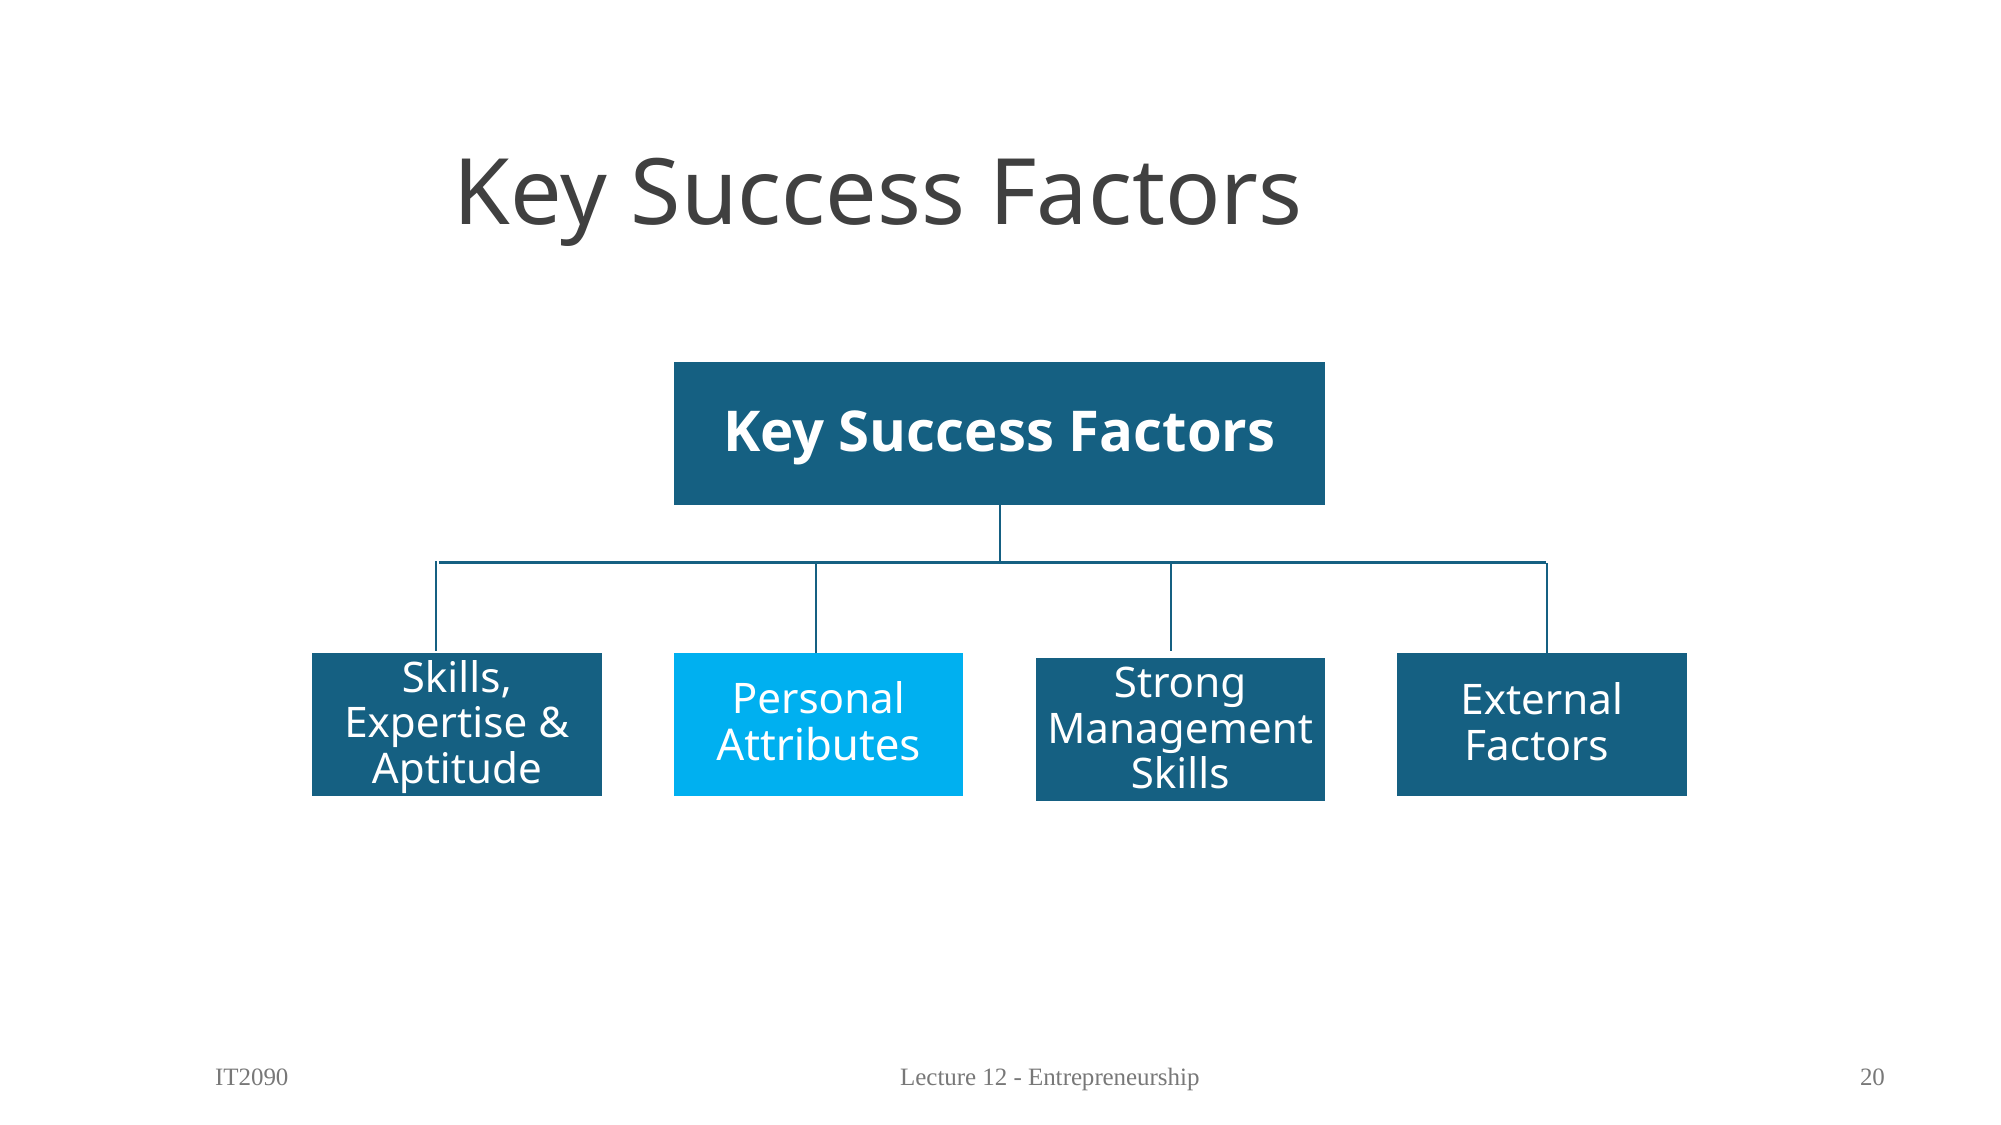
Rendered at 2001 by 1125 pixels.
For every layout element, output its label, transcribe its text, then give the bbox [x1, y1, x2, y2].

text_box External Factors [1394, 649, 1690, 799]
text_box Key Success Factors [671, 359, 1328, 508]
text_box Strong Management Skills [1032, 655, 1328, 804]
slide_number IT2090 [200, 1037, 617, 1113]
text_box Personal Attributes [671, 649, 966, 799]
footer Lecture 12 - Entrepreneurship [733, 1037, 1367, 1113]
text_box Skills, Expertise & Aptitude [309, 649, 605, 799]
title Key Success Factors [438, 101, 1718, 289]
slide_number 20 [1483, 1037, 1900, 1113]
